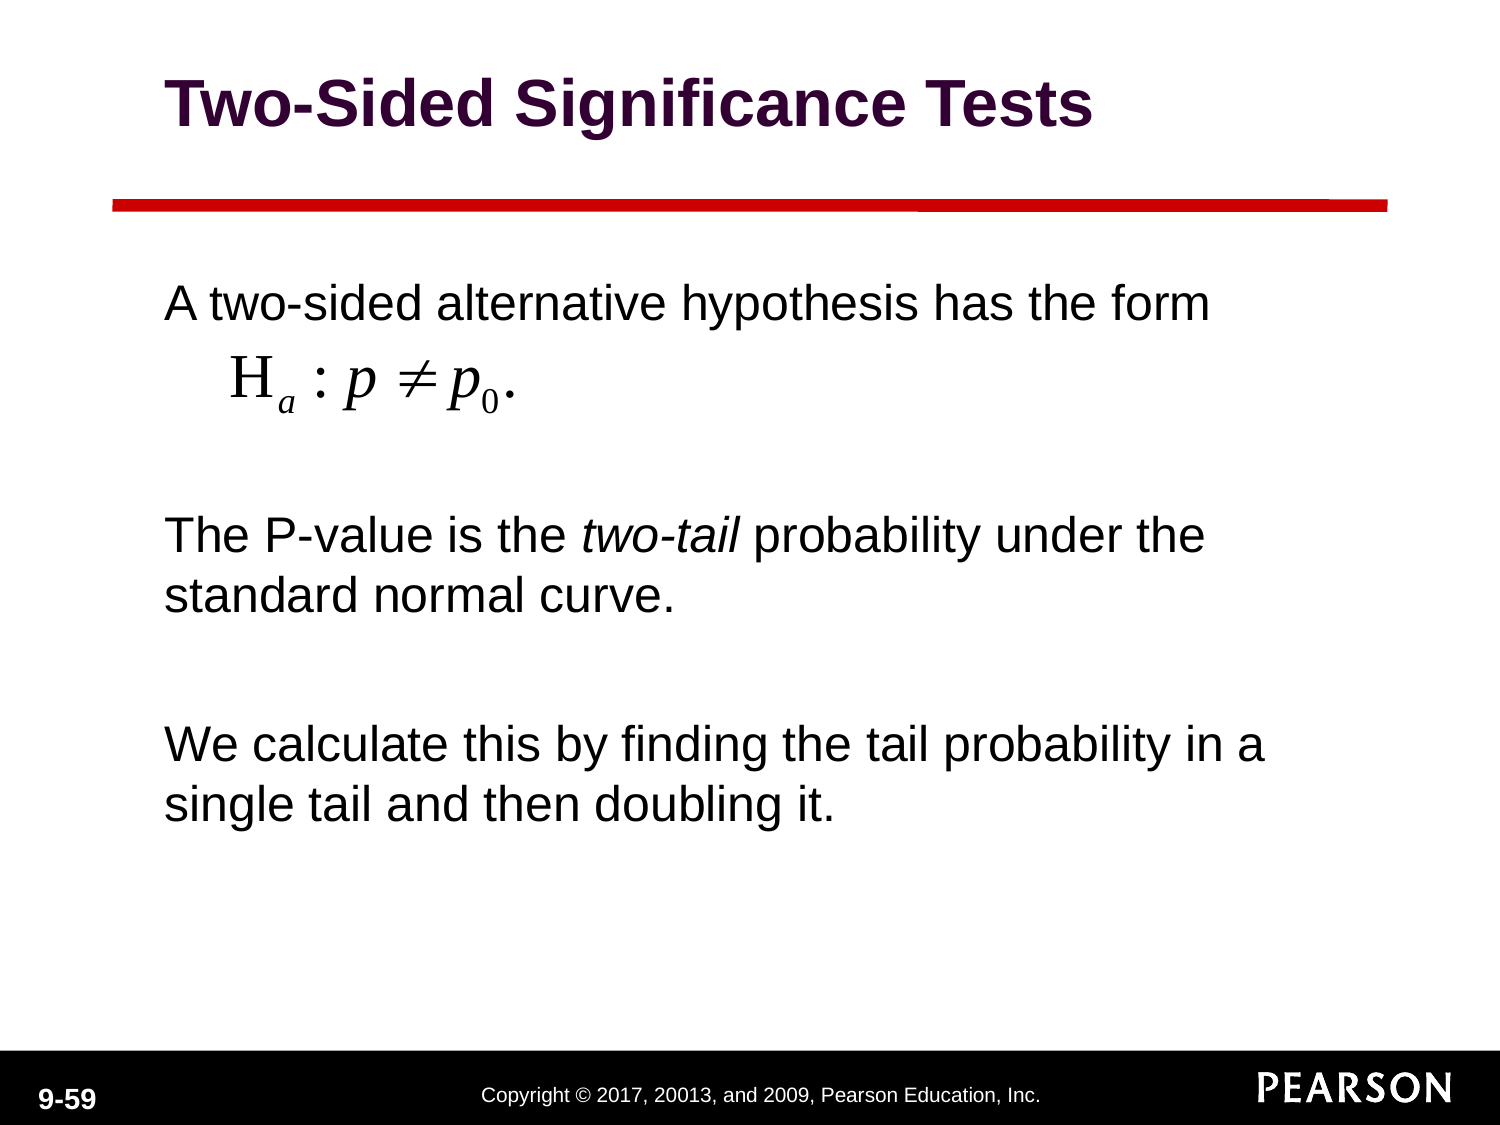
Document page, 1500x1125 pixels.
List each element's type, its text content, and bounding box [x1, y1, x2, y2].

title Two-Sided Significance Tests [150, 22, 1450, 148]
list A two-sided alternative hypothesis has the form The P-value is the two-tail probability under the standard normal curve. We calculate this by finding the tail probability in a single tail and then doubling it. [150, 262, 1425, 1006]
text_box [226, 345, 519, 419]
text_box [747, 516, 899, 570]
